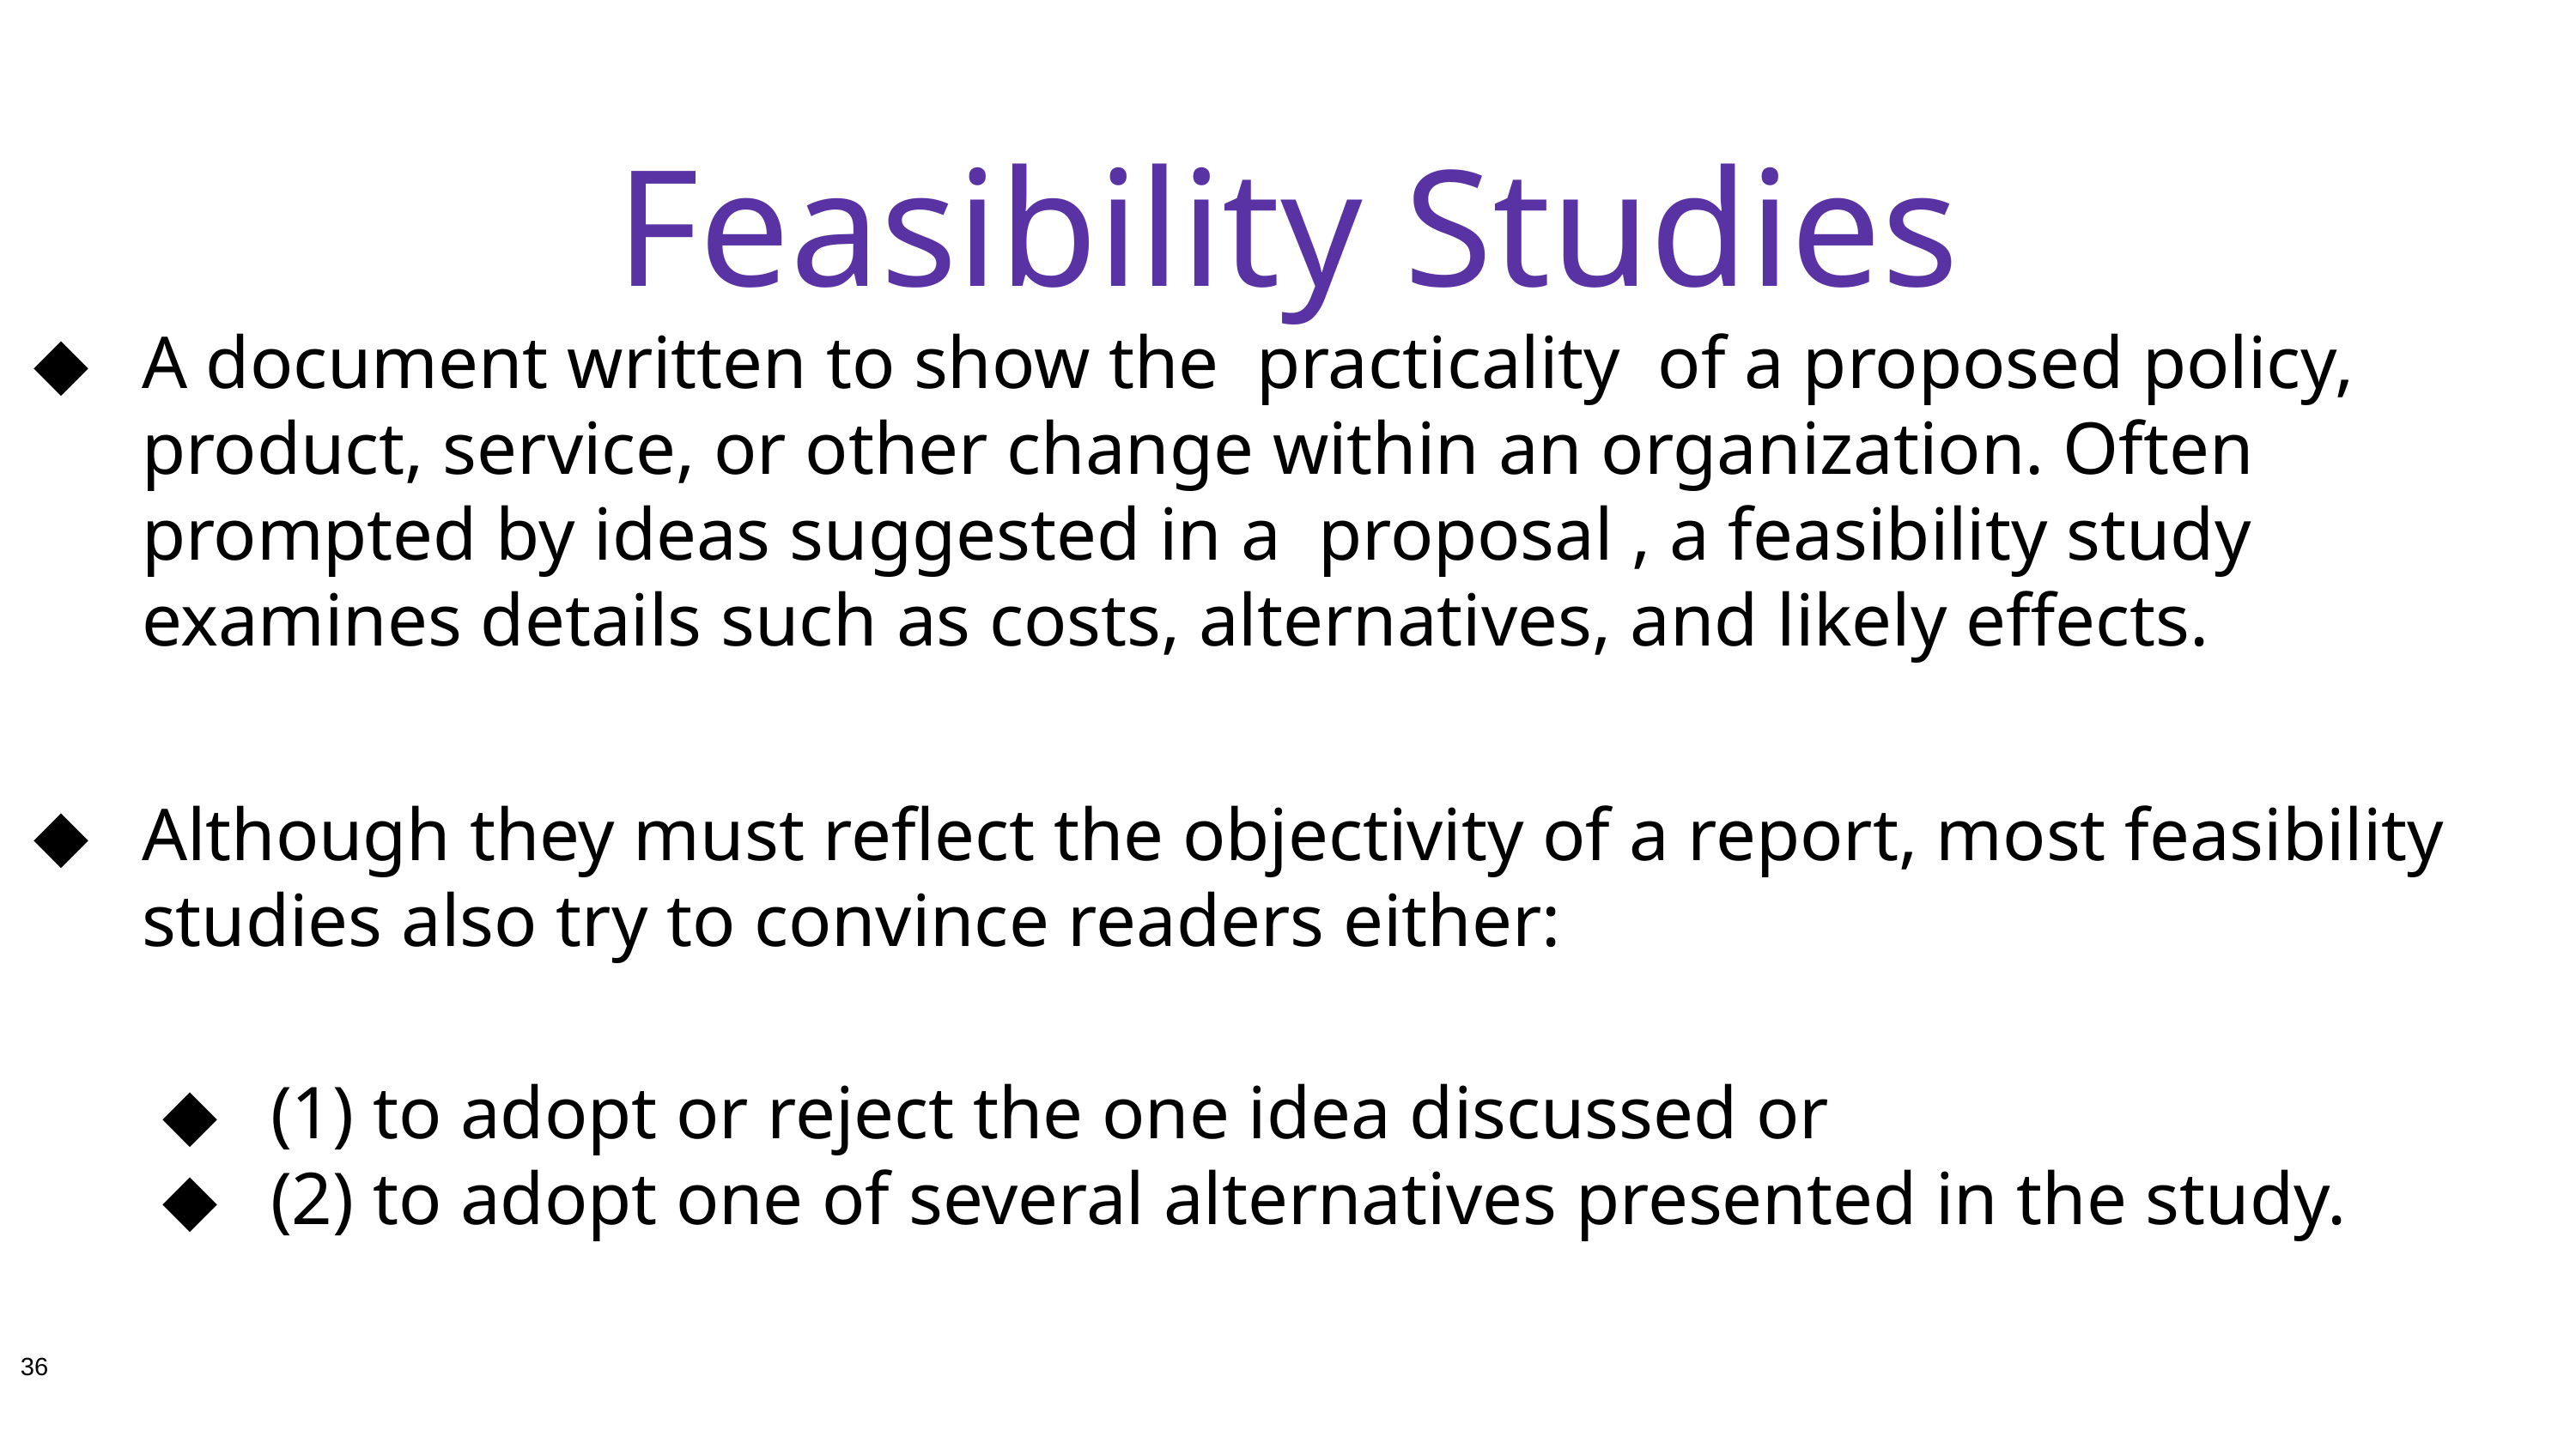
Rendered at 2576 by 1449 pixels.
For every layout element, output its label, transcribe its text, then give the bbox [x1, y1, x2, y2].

title Feasibility Studies [249, 112, 2327, 304]
slide_number 36 [7, 1337, 162, 1449]
list A document written to show the practicality of a proposed policy, product, service, or other change within an organization. Often prompted by ideas suggested in a proposal , a feasibility study examines details such as costs, alternatives, and likely effects. Although they must reflect the objectivity of a report, most feasibility studies also try to convince readers either: (1) to adopt or reject the one idea discussed or (2) to adopt one of several alternatives presented in the study. [0, 304, 2550, 1338]
